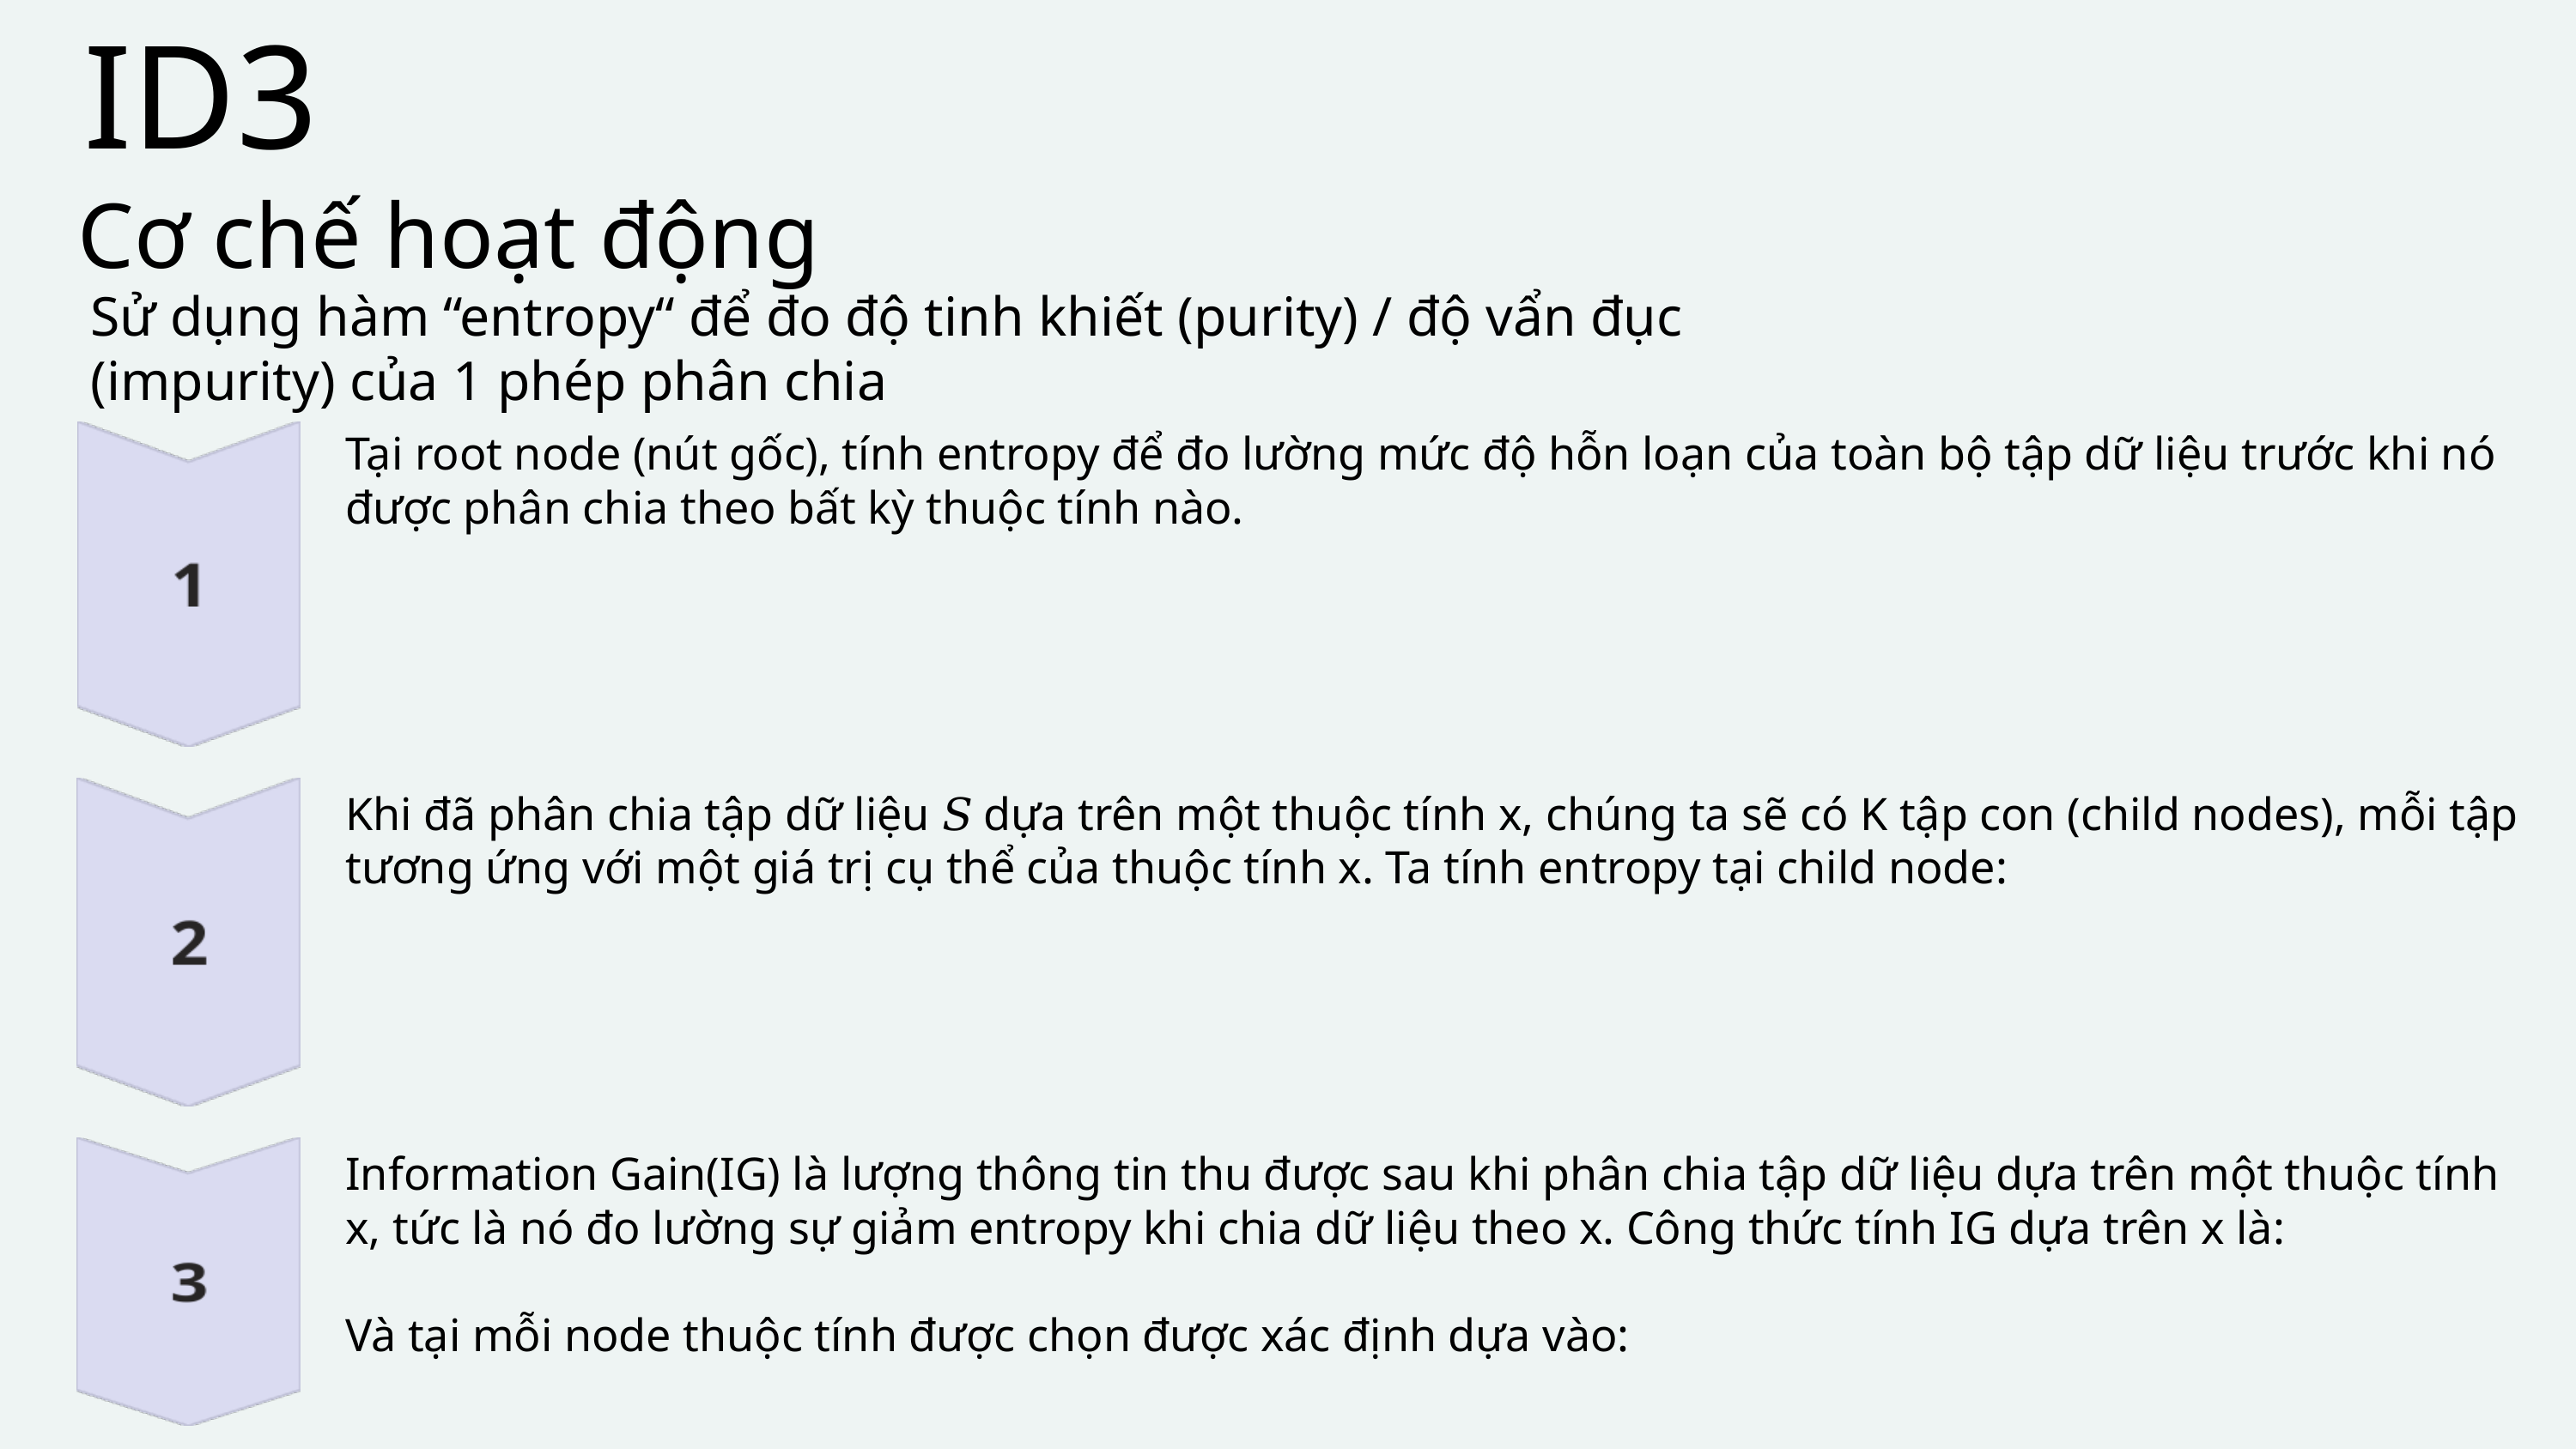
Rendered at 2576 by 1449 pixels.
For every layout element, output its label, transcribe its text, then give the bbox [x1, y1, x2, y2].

text_box Cơ chế hoạt động [64, 172, 833, 293]
text_box Sử dụng hàm “entropy“ để đo độ tinh khiết (purity) / độ vẩn đục (impurity) của 1 phép phân chia [77, 276, 1893, 418]
text_box ID3 [9, 0, 393, 178]
picture [76, 1137, 301, 1426]
picture [77, 421, 301, 747]
picture [76, 778, 301, 1107]
